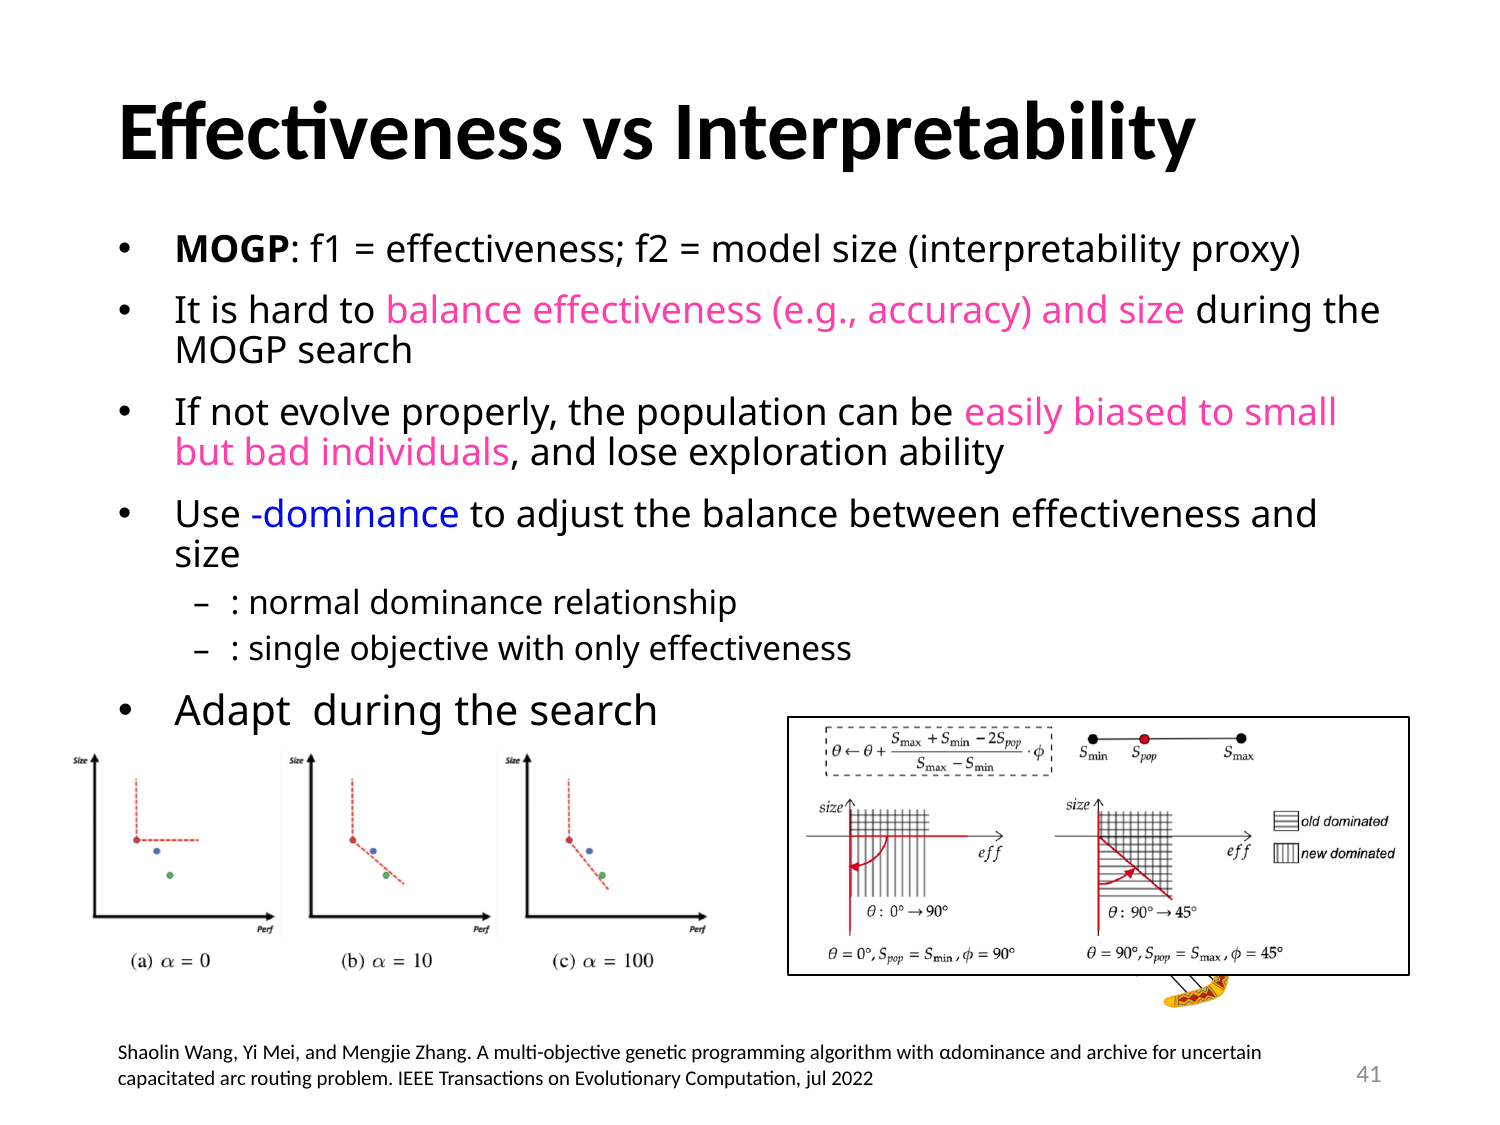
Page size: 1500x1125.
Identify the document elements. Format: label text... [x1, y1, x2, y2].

text_box Shaolin Wang, Yi Mei, and Mengjie Zhang. A multi-objective genetic programming algorithm with αdominance and archive for uncertain capacitated arc routing problem. IEEE Transactions on Evolutionary Computation, jul 2022 [103, 1031, 1316, 1097]
picture [788, 718, 1408, 975]
picture [63, 743, 712, 975]
title Effectiveness vs Interpretability [103, 59, 1397, 207]
picture [1126, 976, 1397, 1014]
slide_number 41 [1059, 1042, 1397, 1103]
